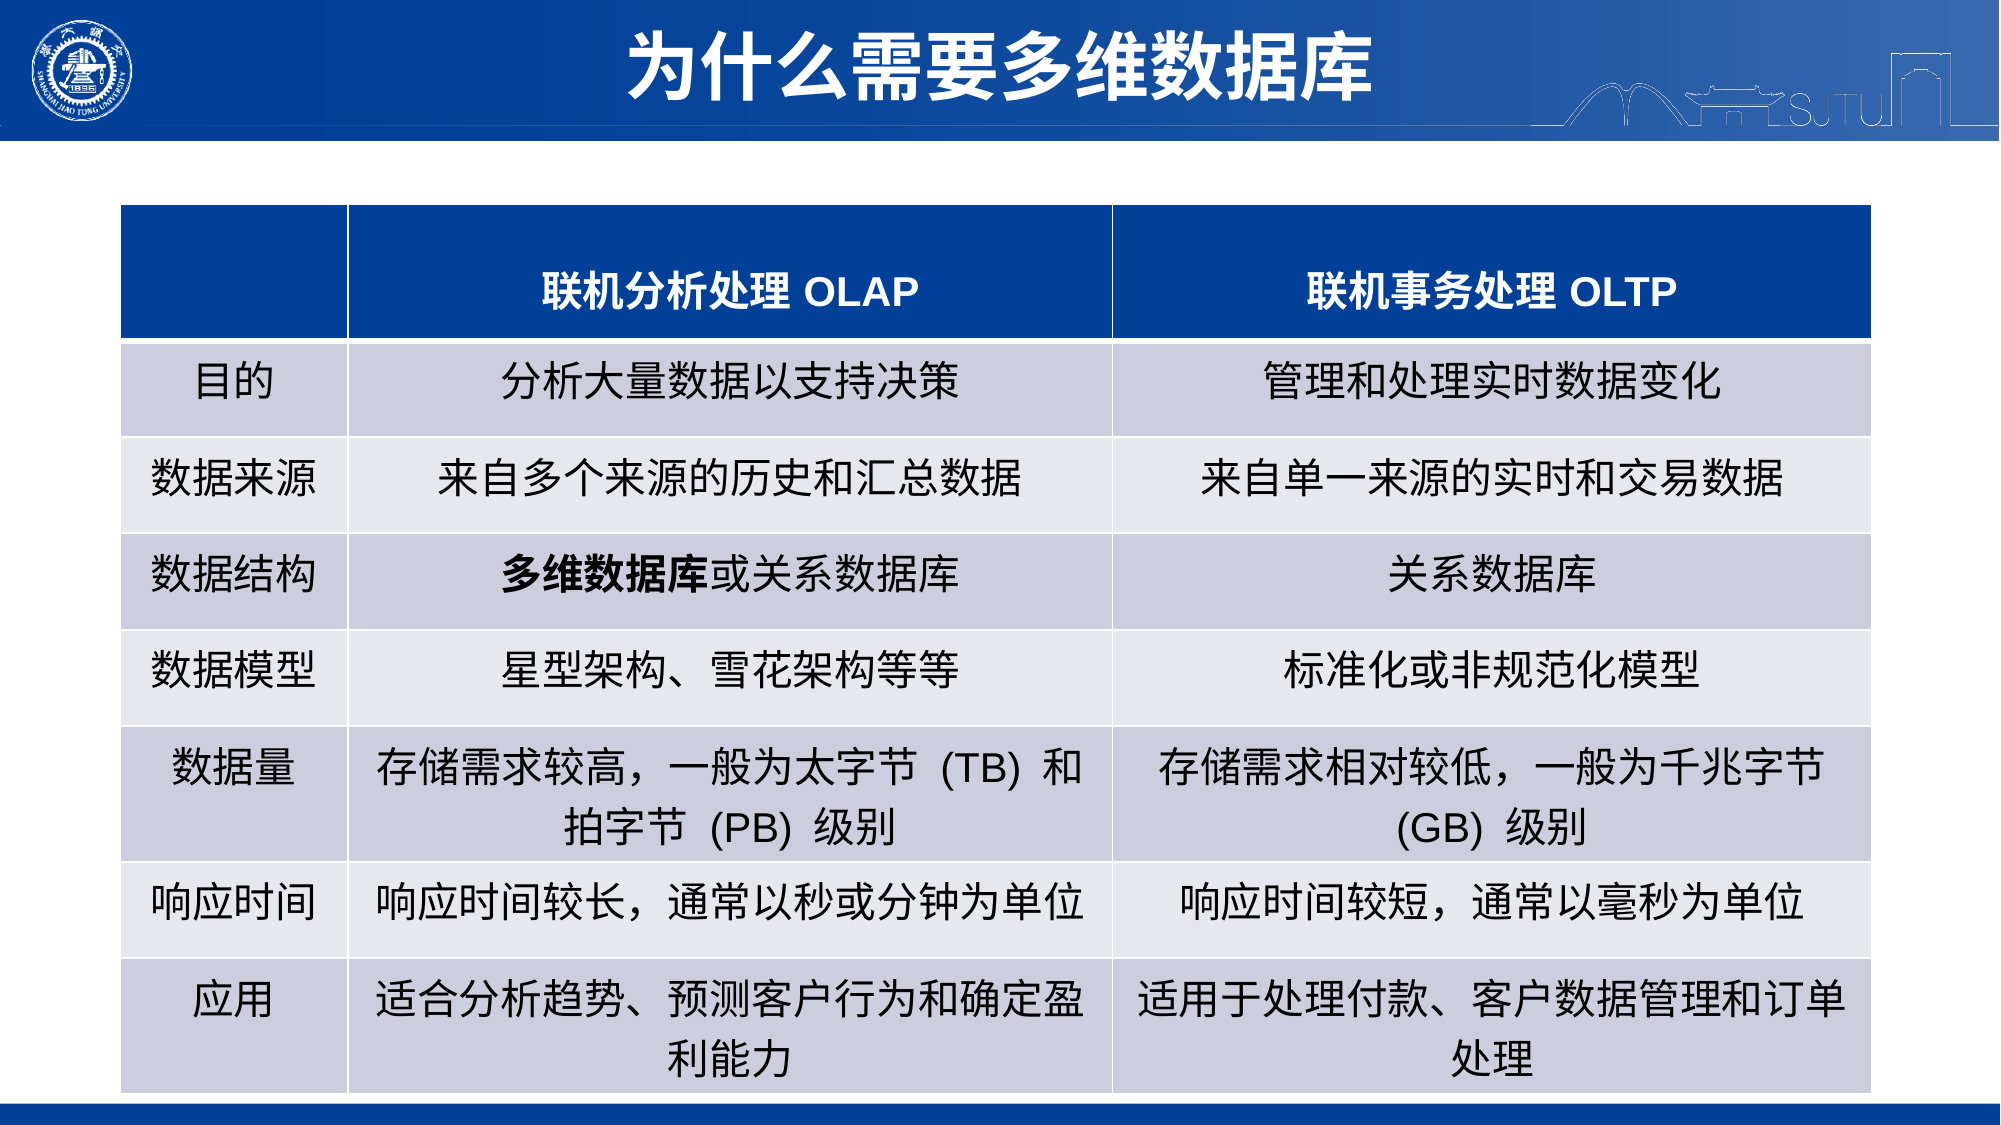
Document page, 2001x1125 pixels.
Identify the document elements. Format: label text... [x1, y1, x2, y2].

table_header 联机分析处理OLAP [349, 205, 1112, 338]
table_cell 存储需求较高，一般为太字节 (TB) 和拍字节 (PB) 级别 [349, 727, 1112, 861]
table_cell 响应时间较短，通常以毫秒为单位 [1113, 863, 1871, 957]
table_cell 来自多个来源的历史和汇总数据 [349, 438, 1112, 532]
table_cell 数据量 [121, 727, 347, 861]
table_cell 关系数据库 [1113, 534, 1871, 629]
table_cell 目的 [121, 344, 347, 436]
table_cell 数据结构 [121, 534, 347, 629]
table_header 联机事务处理OLTP [1113, 205, 1871, 338]
table_header [121, 205, 347, 338]
table_cell 响应时间较长，通常以秒或分钟为单位 [349, 863, 1112, 957]
table_cell 适用于处理付款、客户数据管理和订单处理 [1113, 959, 1871, 1093]
table_cell 管理和处理实时数据变化 [1113, 344, 1871, 436]
list 为什么需要多维数据库 [1, 0, 1999, 141]
table_cell 应用 [121, 959, 347, 1093]
table_cell 数据来源 [121, 438, 347, 532]
table_cell 数据模型 [121, 631, 347, 725]
table_cell 适合分析趋势、预测客户行为和确定盈利能力 [349, 959, 1112, 1093]
table_cell 多维数据库或关系数据库 [349, 534, 1112, 629]
table_cell 标准化或非规范化模型 [1113, 631, 1871, 725]
table_cell 存储需求相对较低，一般为千兆字节 (GB) 级别 [1113, 727, 1871, 861]
table_cell 来自单一来源的实时和交易数据 [1113, 438, 1871, 532]
table_cell 星型架构、雪花架构等等 [349, 631, 1112, 725]
table_cell 响应时间 [121, 863, 347, 957]
table_cell 分析大量数据以支持决策 [349, 344, 1112, 436]
